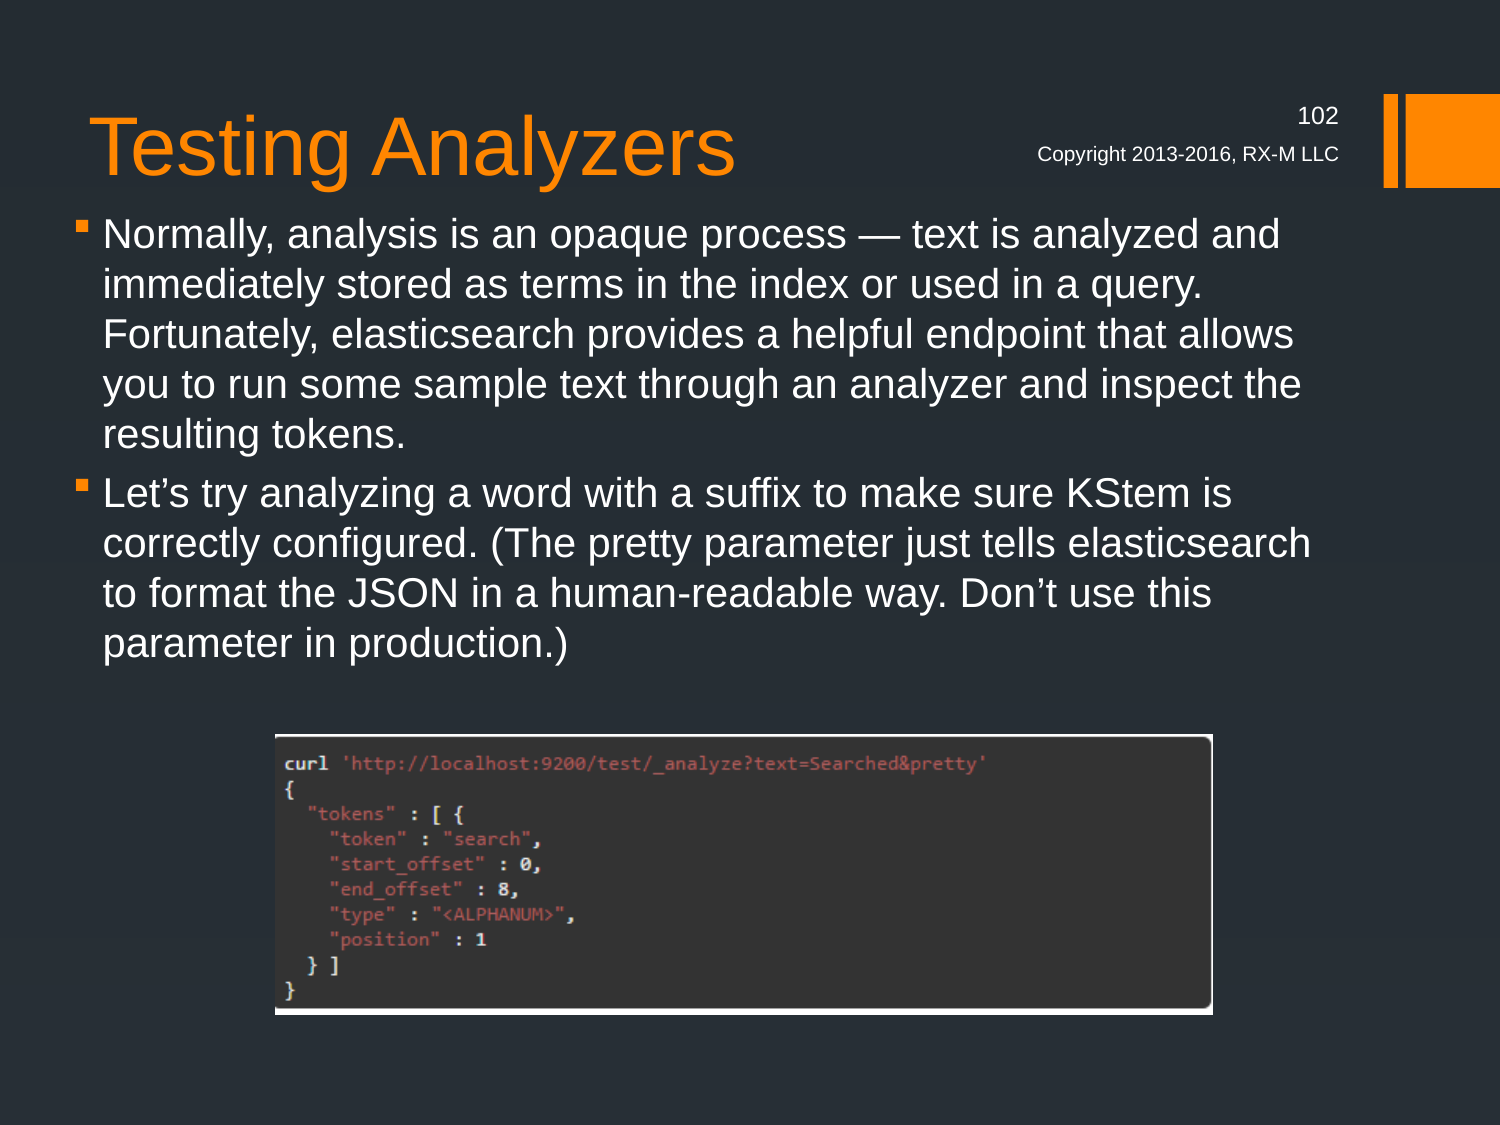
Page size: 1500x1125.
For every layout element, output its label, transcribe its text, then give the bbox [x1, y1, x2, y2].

list Normally, analysis is an opaque process — text is analyzed and immediately stored as terms in the index or used in a query. Fortunately, elasticsearch provides a helpful endpoint that allows you to run some sample text through an analyzer and inspect the resulting tokens. Let’s try analyzing a word with a suffix to make sure KStem is correctly configured. (The pretty parameter just tells elasticsearch to format the JSON in a human-readable way. Don’t use this parameter in production.) [50, 199, 1355, 725]
title Testing Analyzers [73, 10, 1274, 199]
footer Copyright 2013-2016, RX-M LLC [985, 140, 1355, 190]
picture [274, 733, 1213, 1015]
slide_number 102 [1199, 90, 1355, 140]
